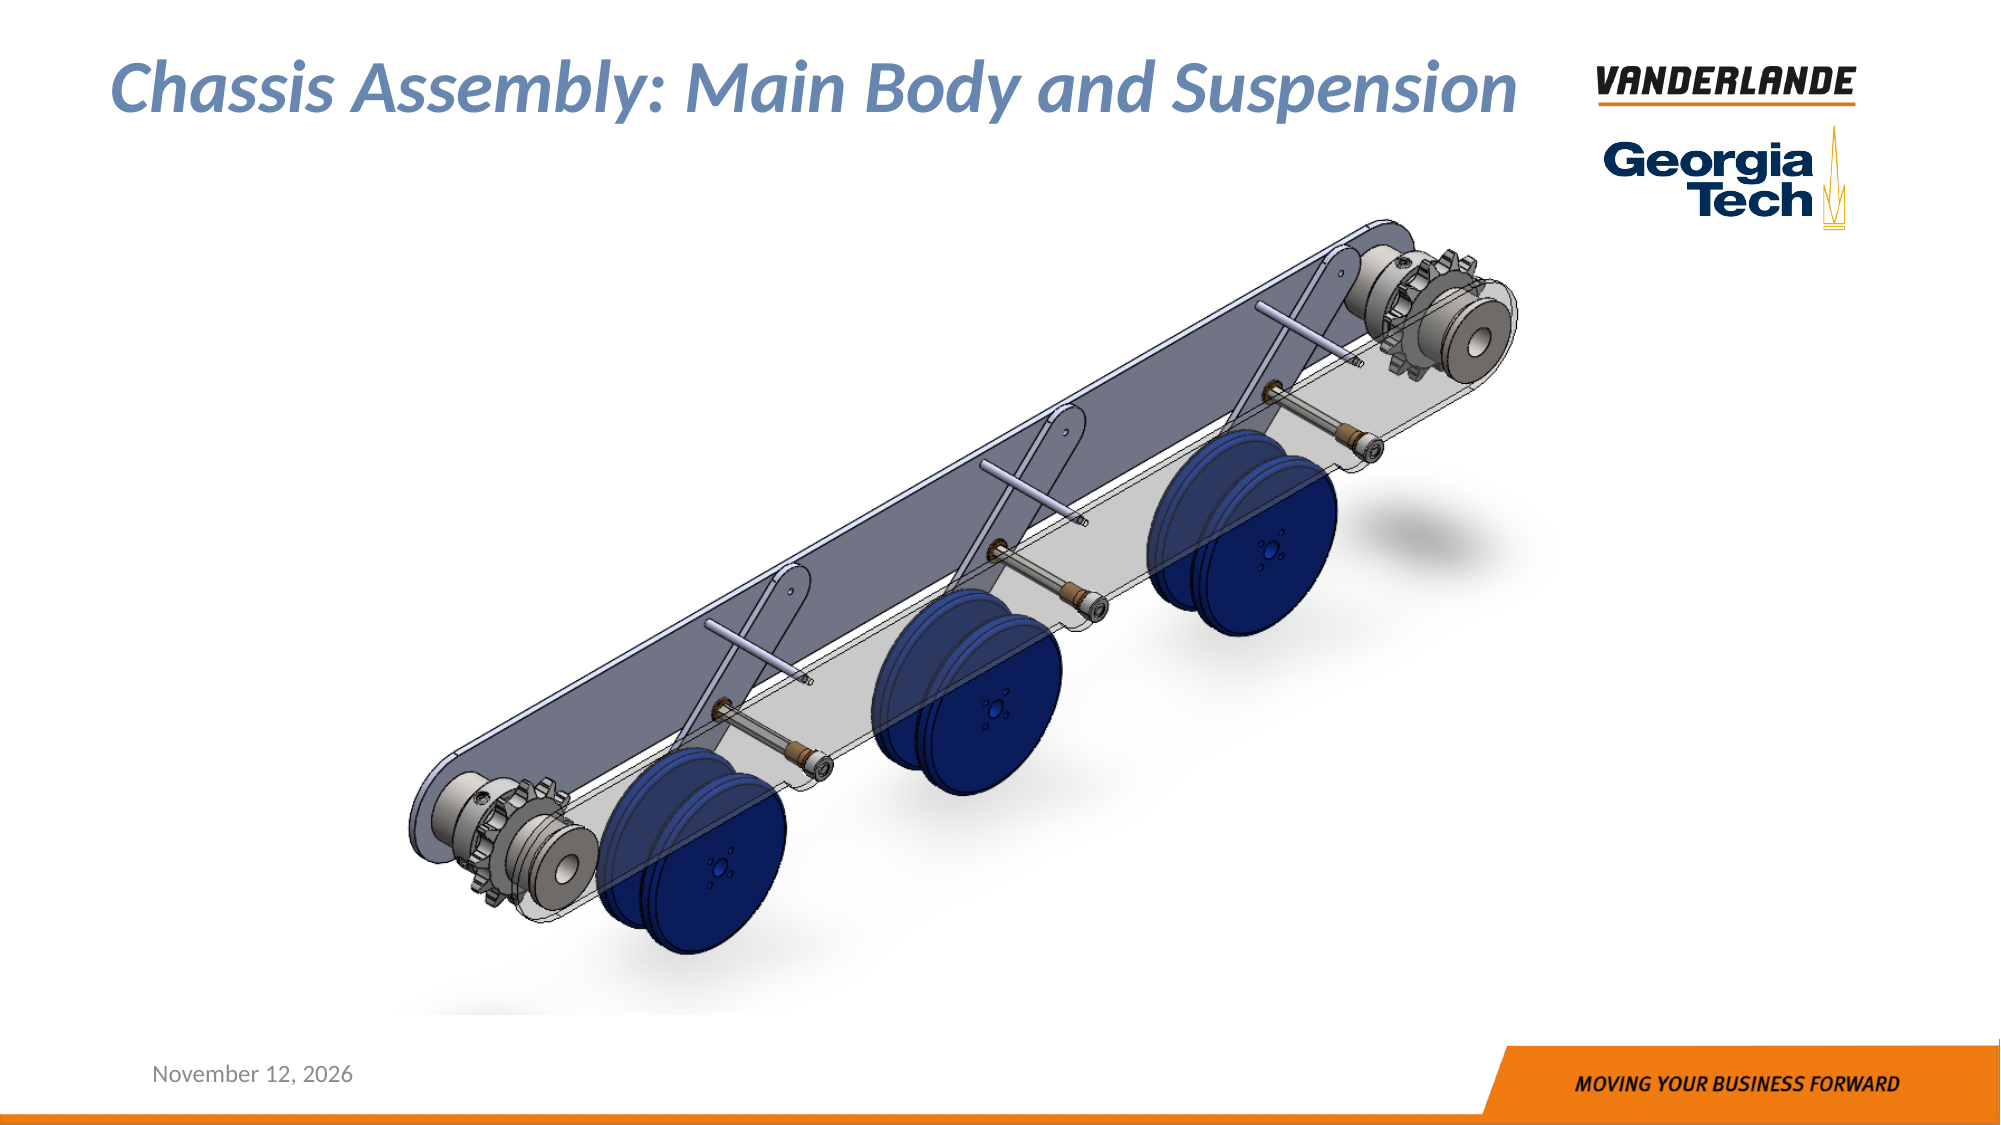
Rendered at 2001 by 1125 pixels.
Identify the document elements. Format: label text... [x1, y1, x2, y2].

title Chassis Assembly: Main Body and Suspension [95, 35, 1821, 142]
picture [1821, 59, 1863, 112]
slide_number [137, 1042, 588, 1103]
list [324, 182, 1592, 1015]
picture [1604, 125, 1853, 236]
picture [0, 1037, 2000, 1125]
